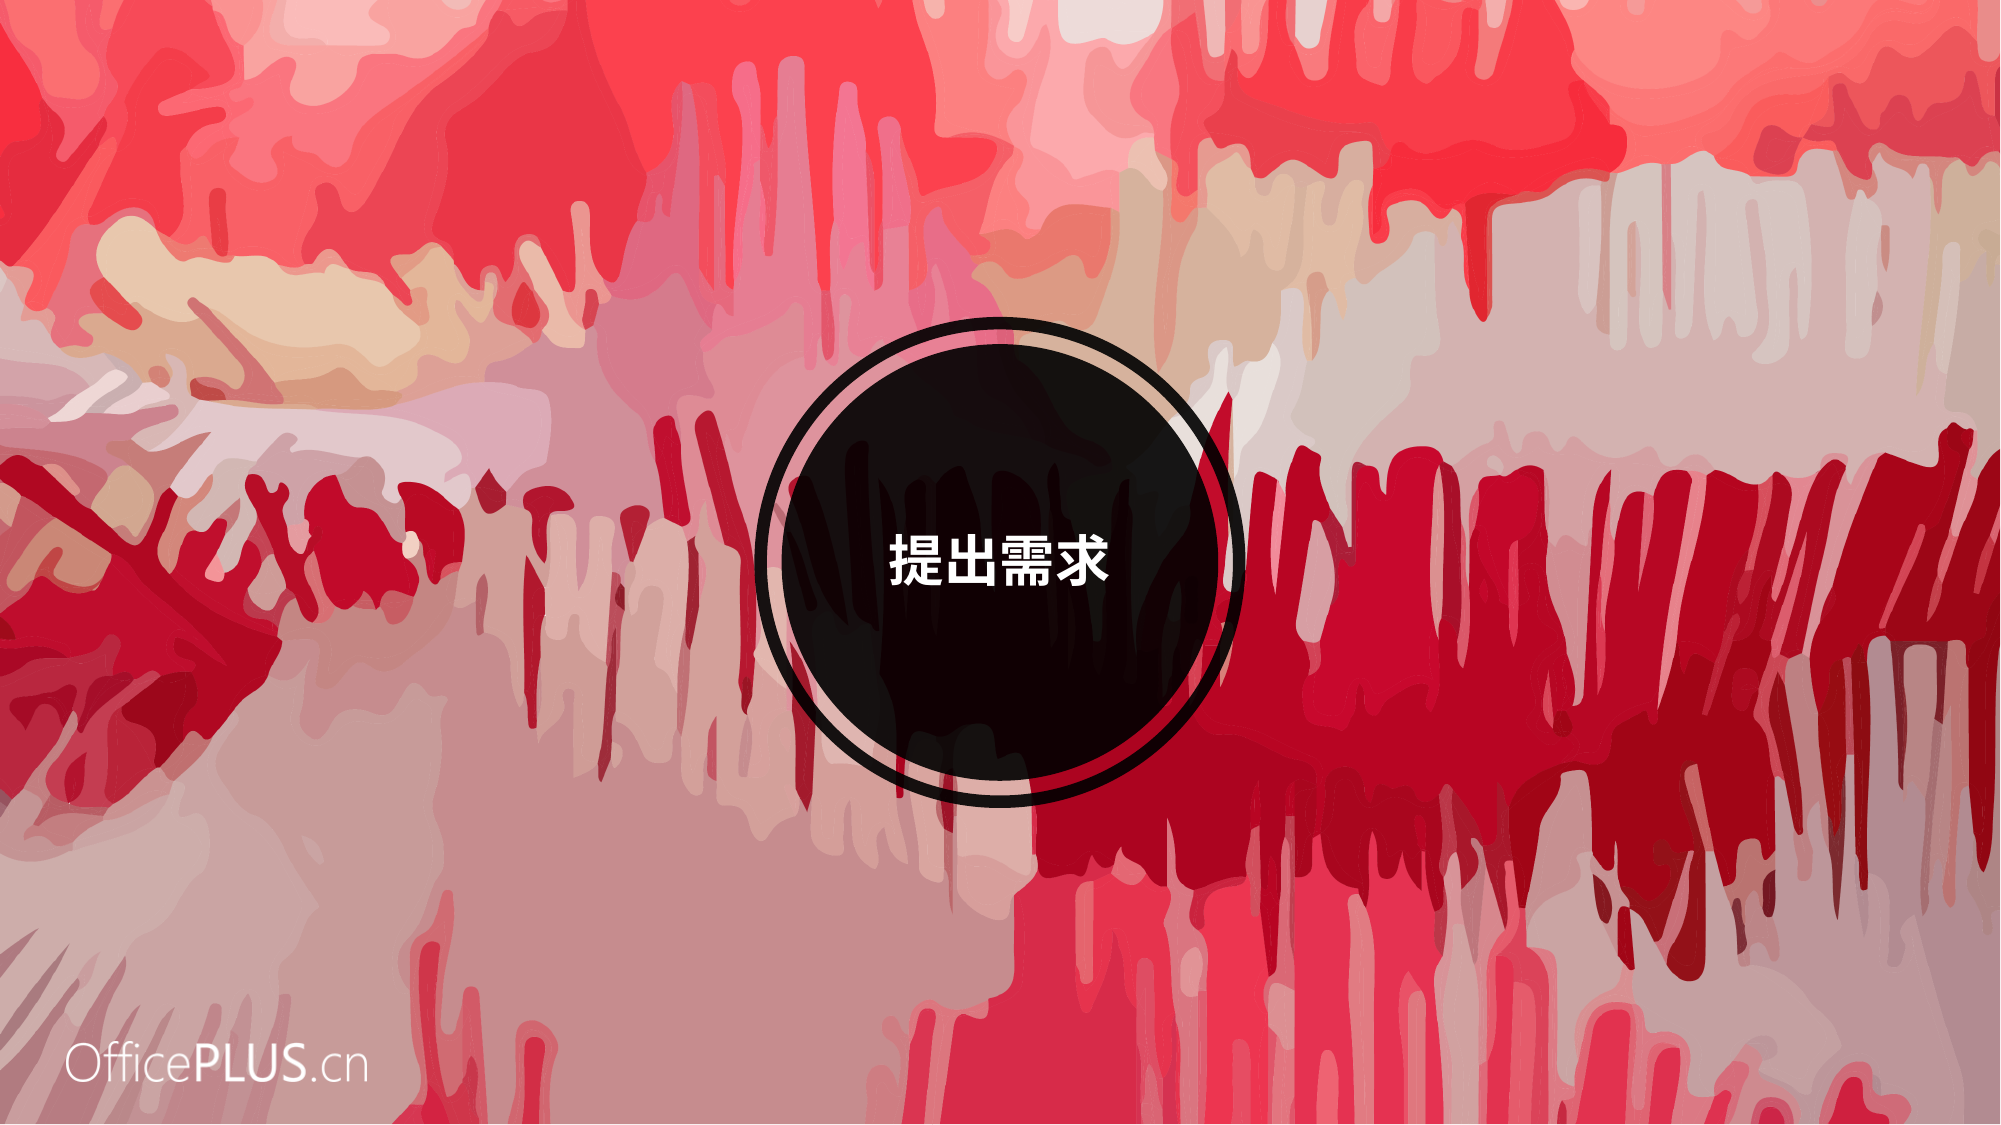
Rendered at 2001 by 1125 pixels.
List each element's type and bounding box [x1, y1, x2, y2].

text_box [760, 323, 1240, 802]
picture [0, 0, 2001, 1125]
